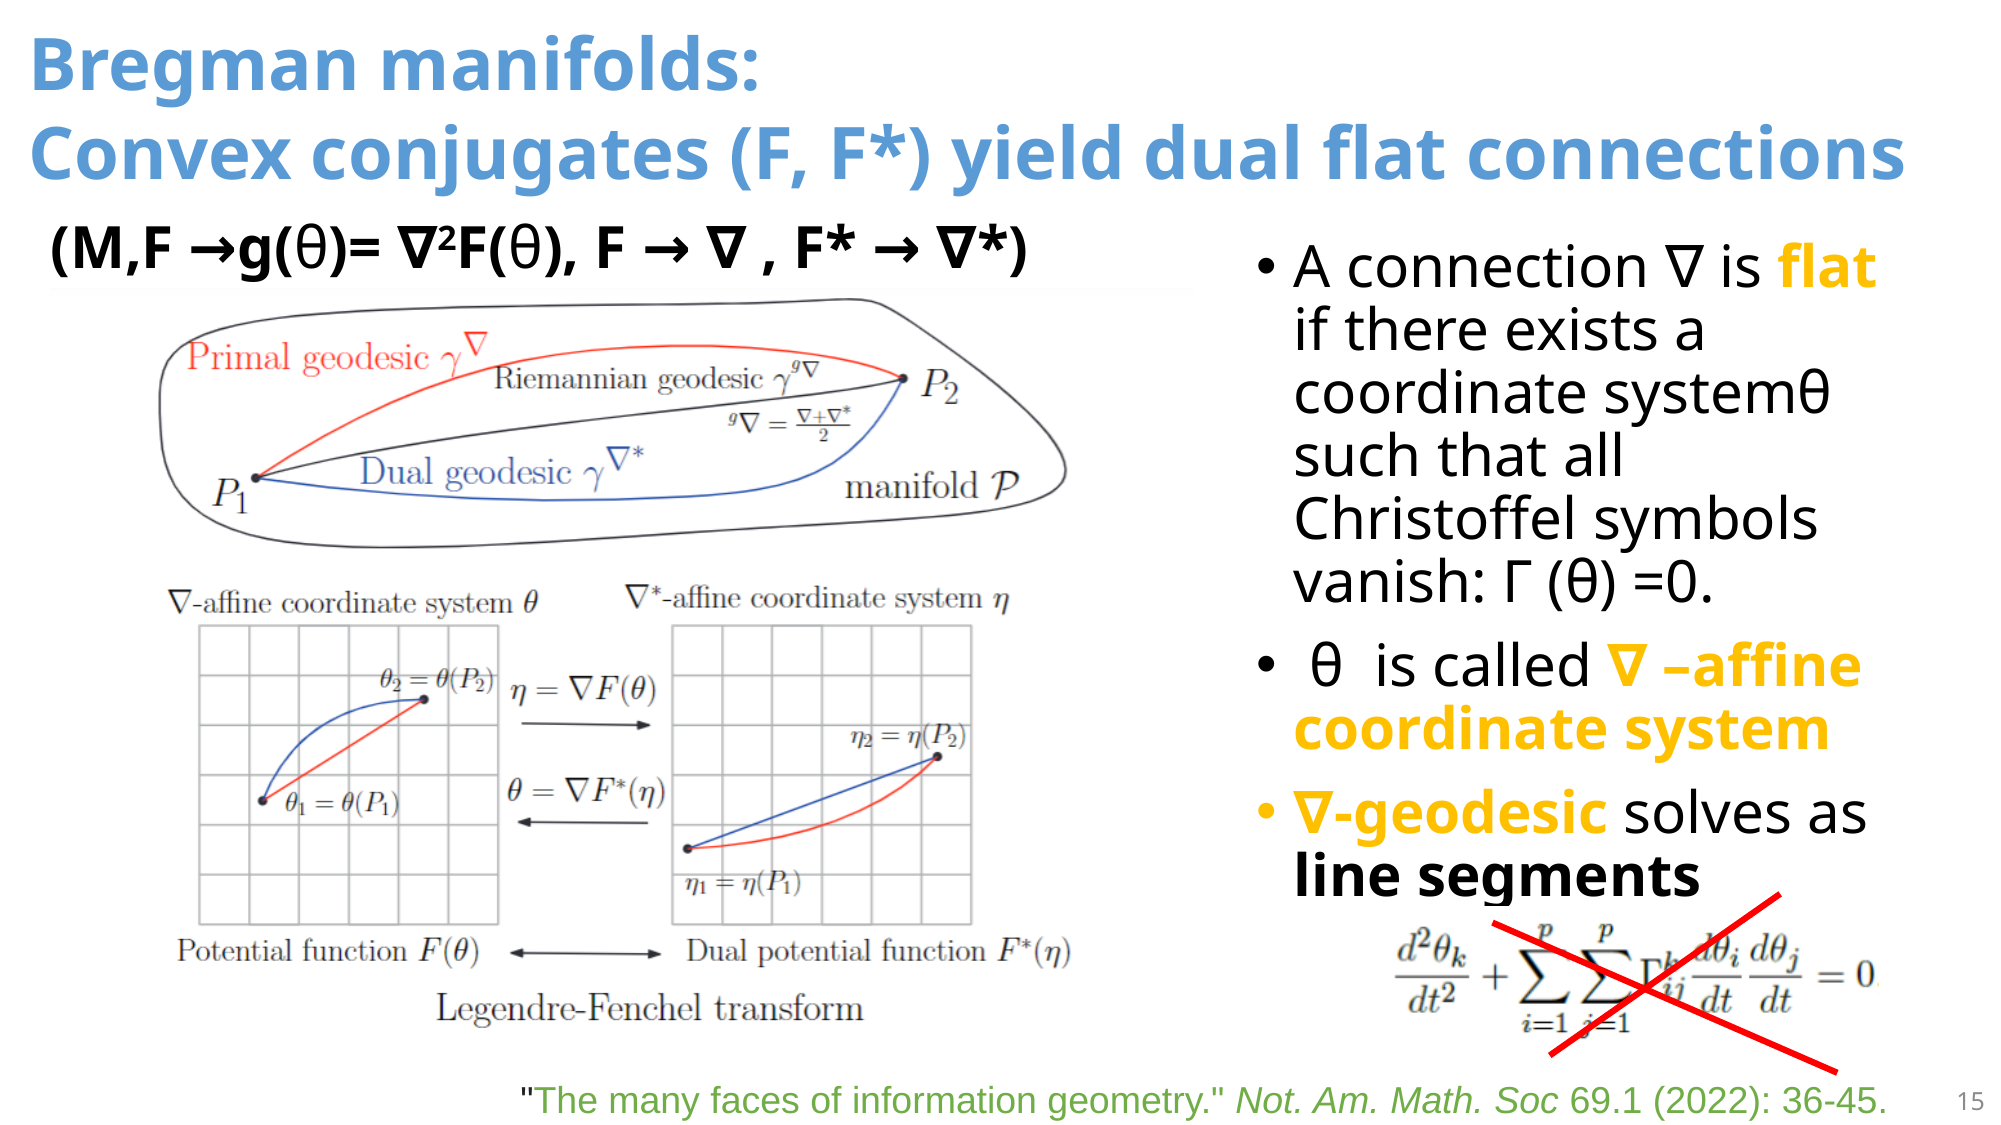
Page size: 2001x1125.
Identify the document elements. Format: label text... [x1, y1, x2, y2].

text_box (M,F →g(θ)= ∇2F(θ), F → ∇ , F* → ∇*) [35, 202, 1360, 288]
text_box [1492, 922, 1838, 1073]
picture [50, 288, 1193, 1037]
text_box Bregman manifolds: Convex conjugates (F, F*) yield dual flat connections [13, 0, 1928, 218]
slide_number 15 [1848, 1072, 2000, 1125]
picture [1781, 906, 1879, 1043]
picture [1380, 906, 1549, 1043]
text_box "The many faces of information geometry." Not. Am. Math. Soc 69.1 (2022): 36-45. [505, 1068, 2000, 1125]
list A connection ∇ is flat if there exists a coordinate systemθ such that all Christoffel symbols vanish: Γ (θ) =0. θ is called ∇ –affine coordinate system ∇-geodesic solves as line segments [1241, 229, 1928, 944]
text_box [1549, 893, 1781, 1056]
